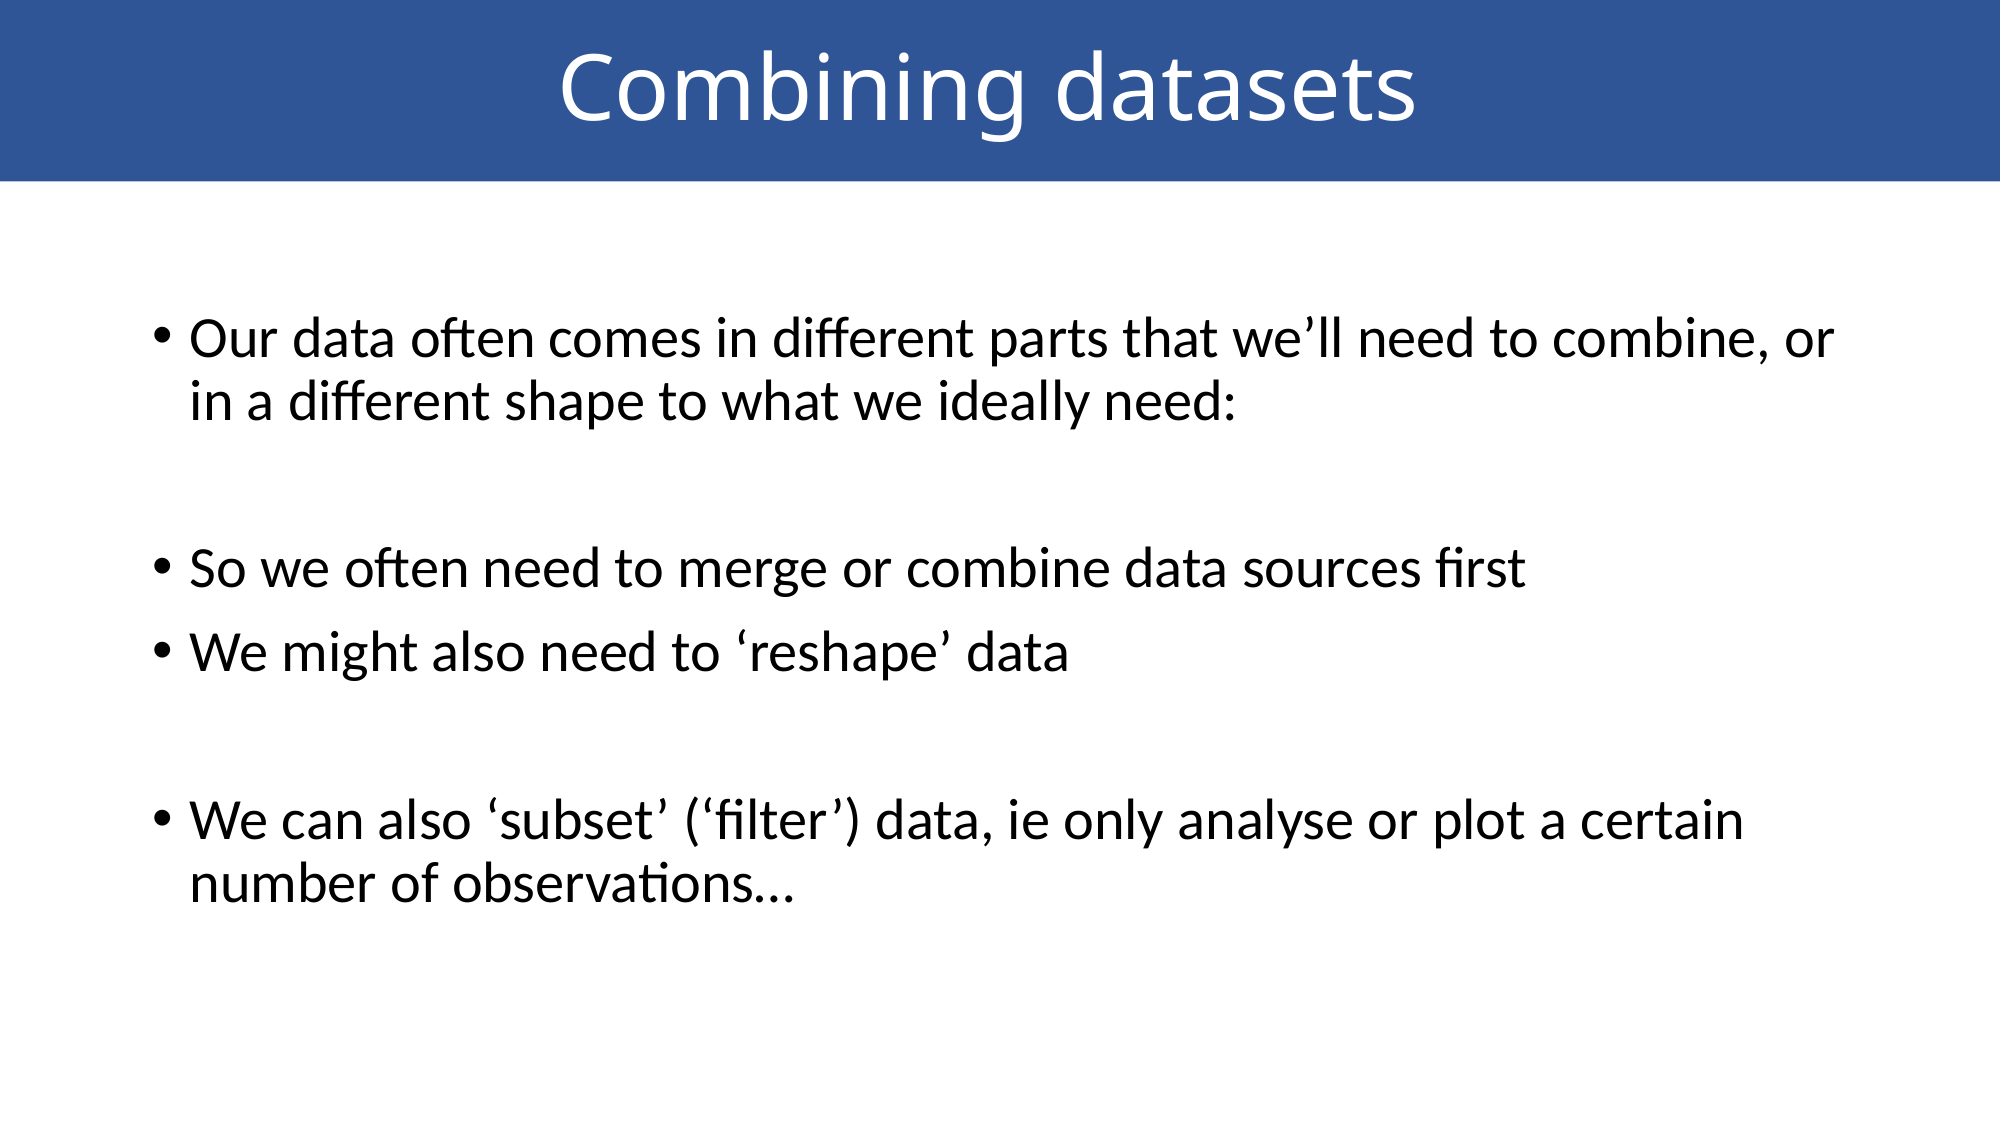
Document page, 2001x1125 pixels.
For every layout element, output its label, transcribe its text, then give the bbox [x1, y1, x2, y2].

title Combining datasets [0, 0, 2000, 182]
list Our data often comes in different parts that we’ll need to combine, or in a different shape to what we ideally need: So we often need to merge or combine data sources first We might also need to ‘reshape’ data We can also ‘subset’ (‘filter’) data, ie only analyse or plot a certain number of observations… [137, 299, 1863, 1014]
